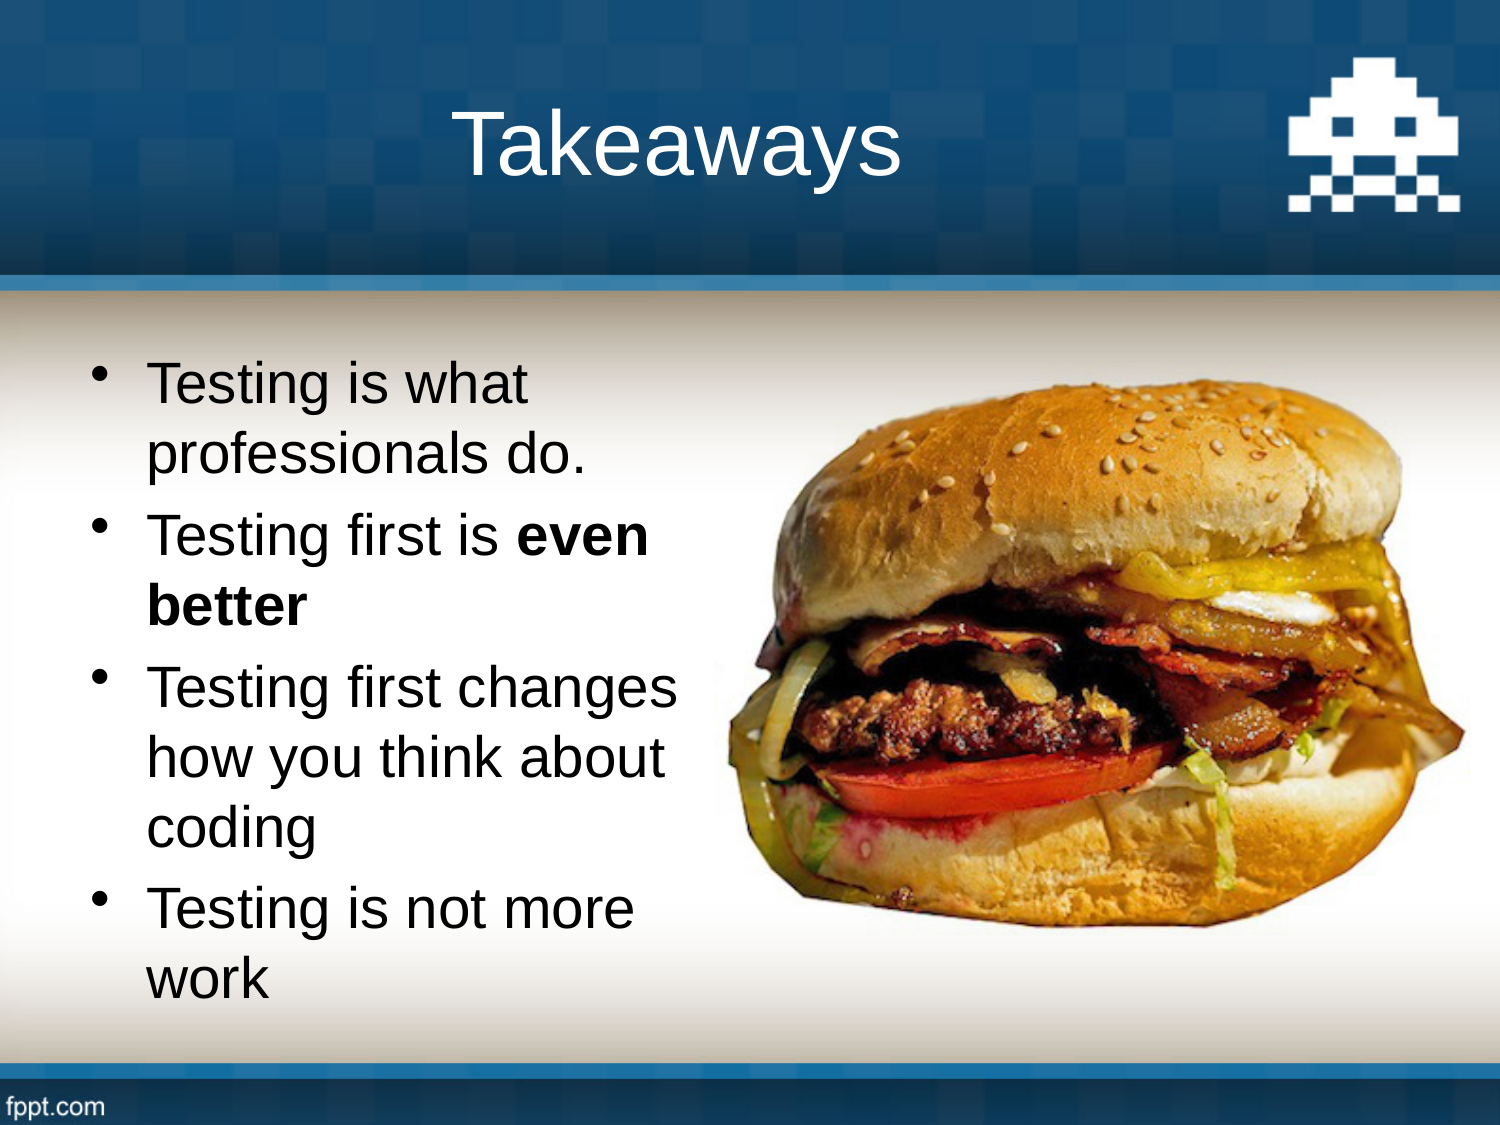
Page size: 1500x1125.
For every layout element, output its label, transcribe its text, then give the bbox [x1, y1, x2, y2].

list Testing is what professionals do. Testing first is even better Testing first changes how you think about coding Testing is not more work [75, 338, 762, 1005]
picture [0, 0, 1500, 1125]
title Takeaways [75, 45, 1425, 233]
